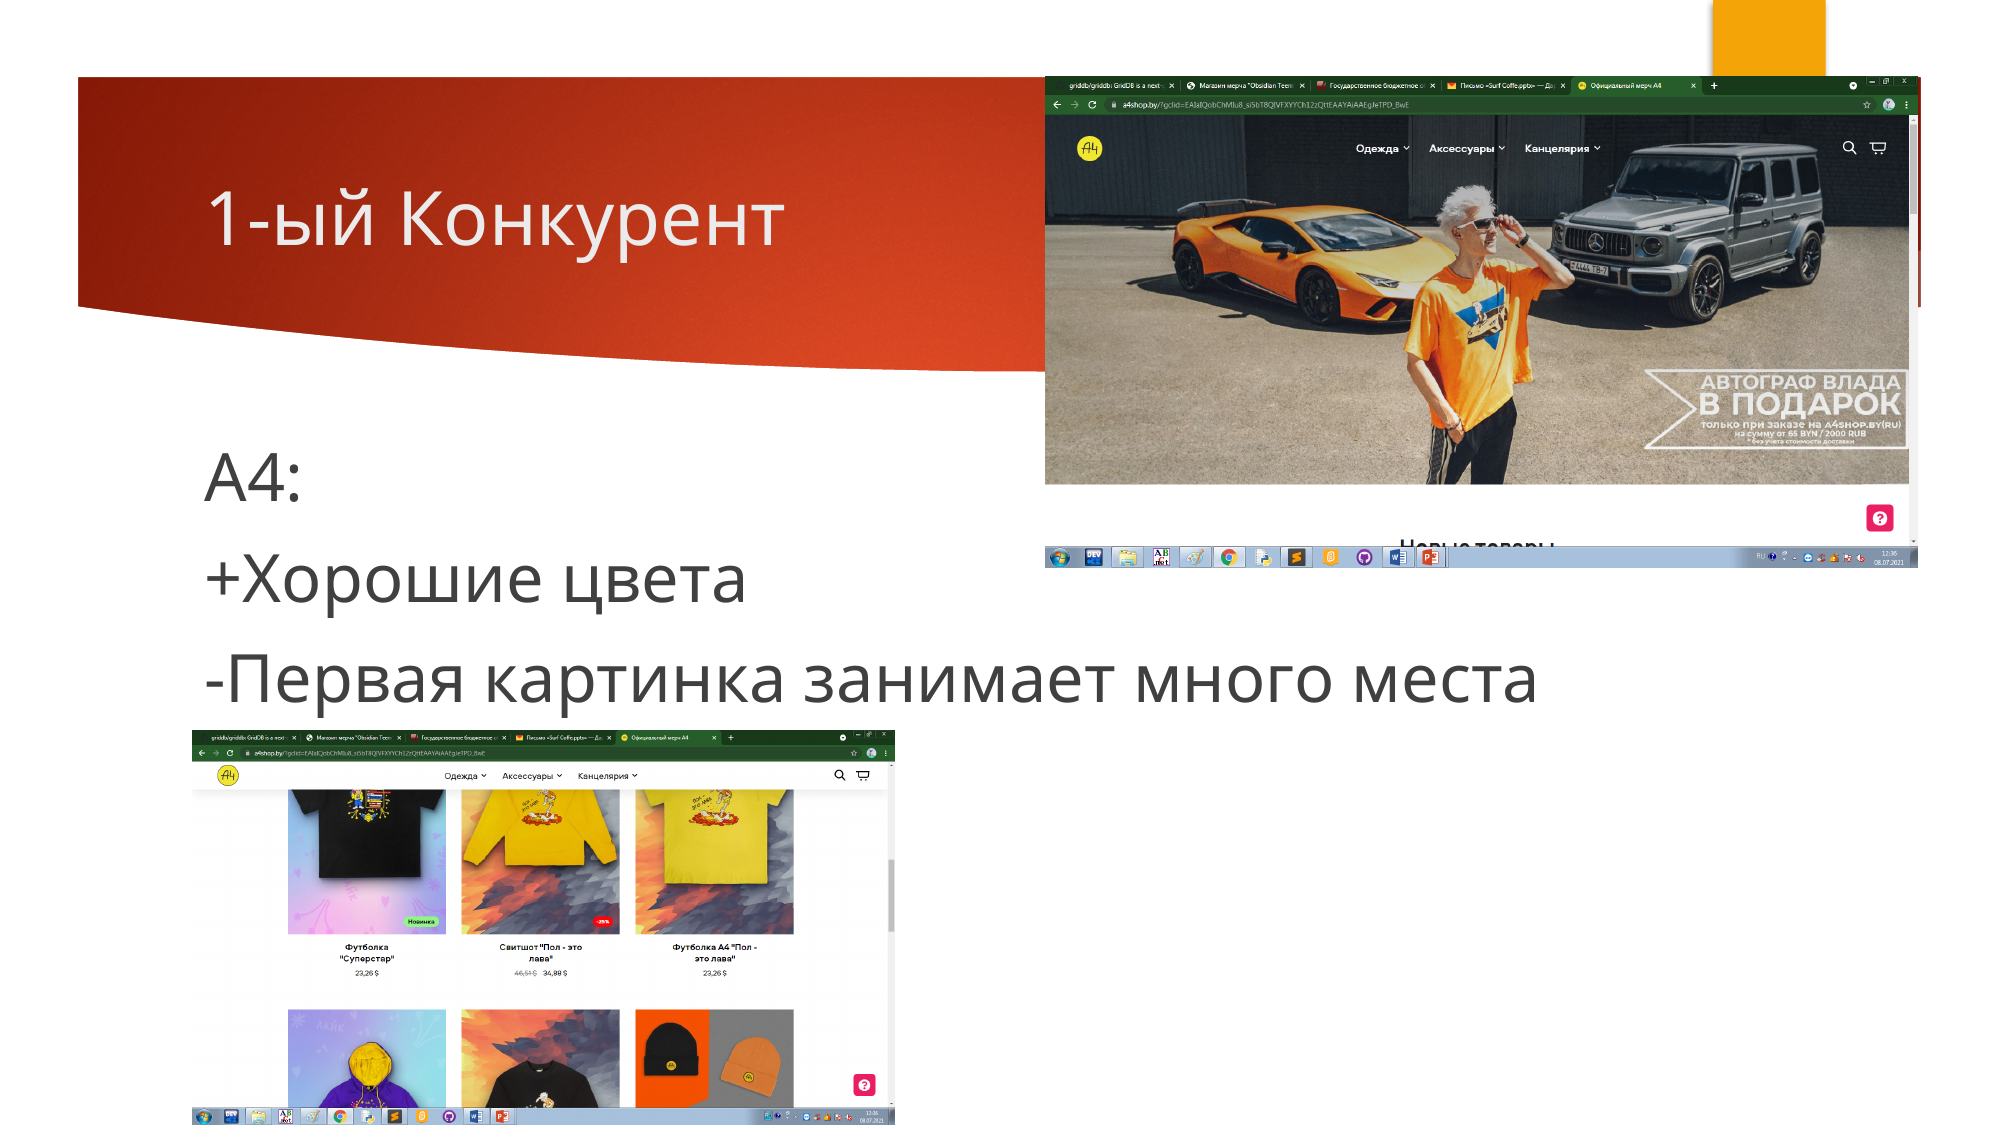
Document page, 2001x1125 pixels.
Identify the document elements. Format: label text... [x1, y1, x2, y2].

picture [1045, 76, 1919, 568]
list А4: +Хорошие цвета -Первая картинка занимает много места [189, 427, 1627, 988]
picture [192, 729, 895, 1125]
title 1-ый Конкурент [189, 155, 1039, 275]
